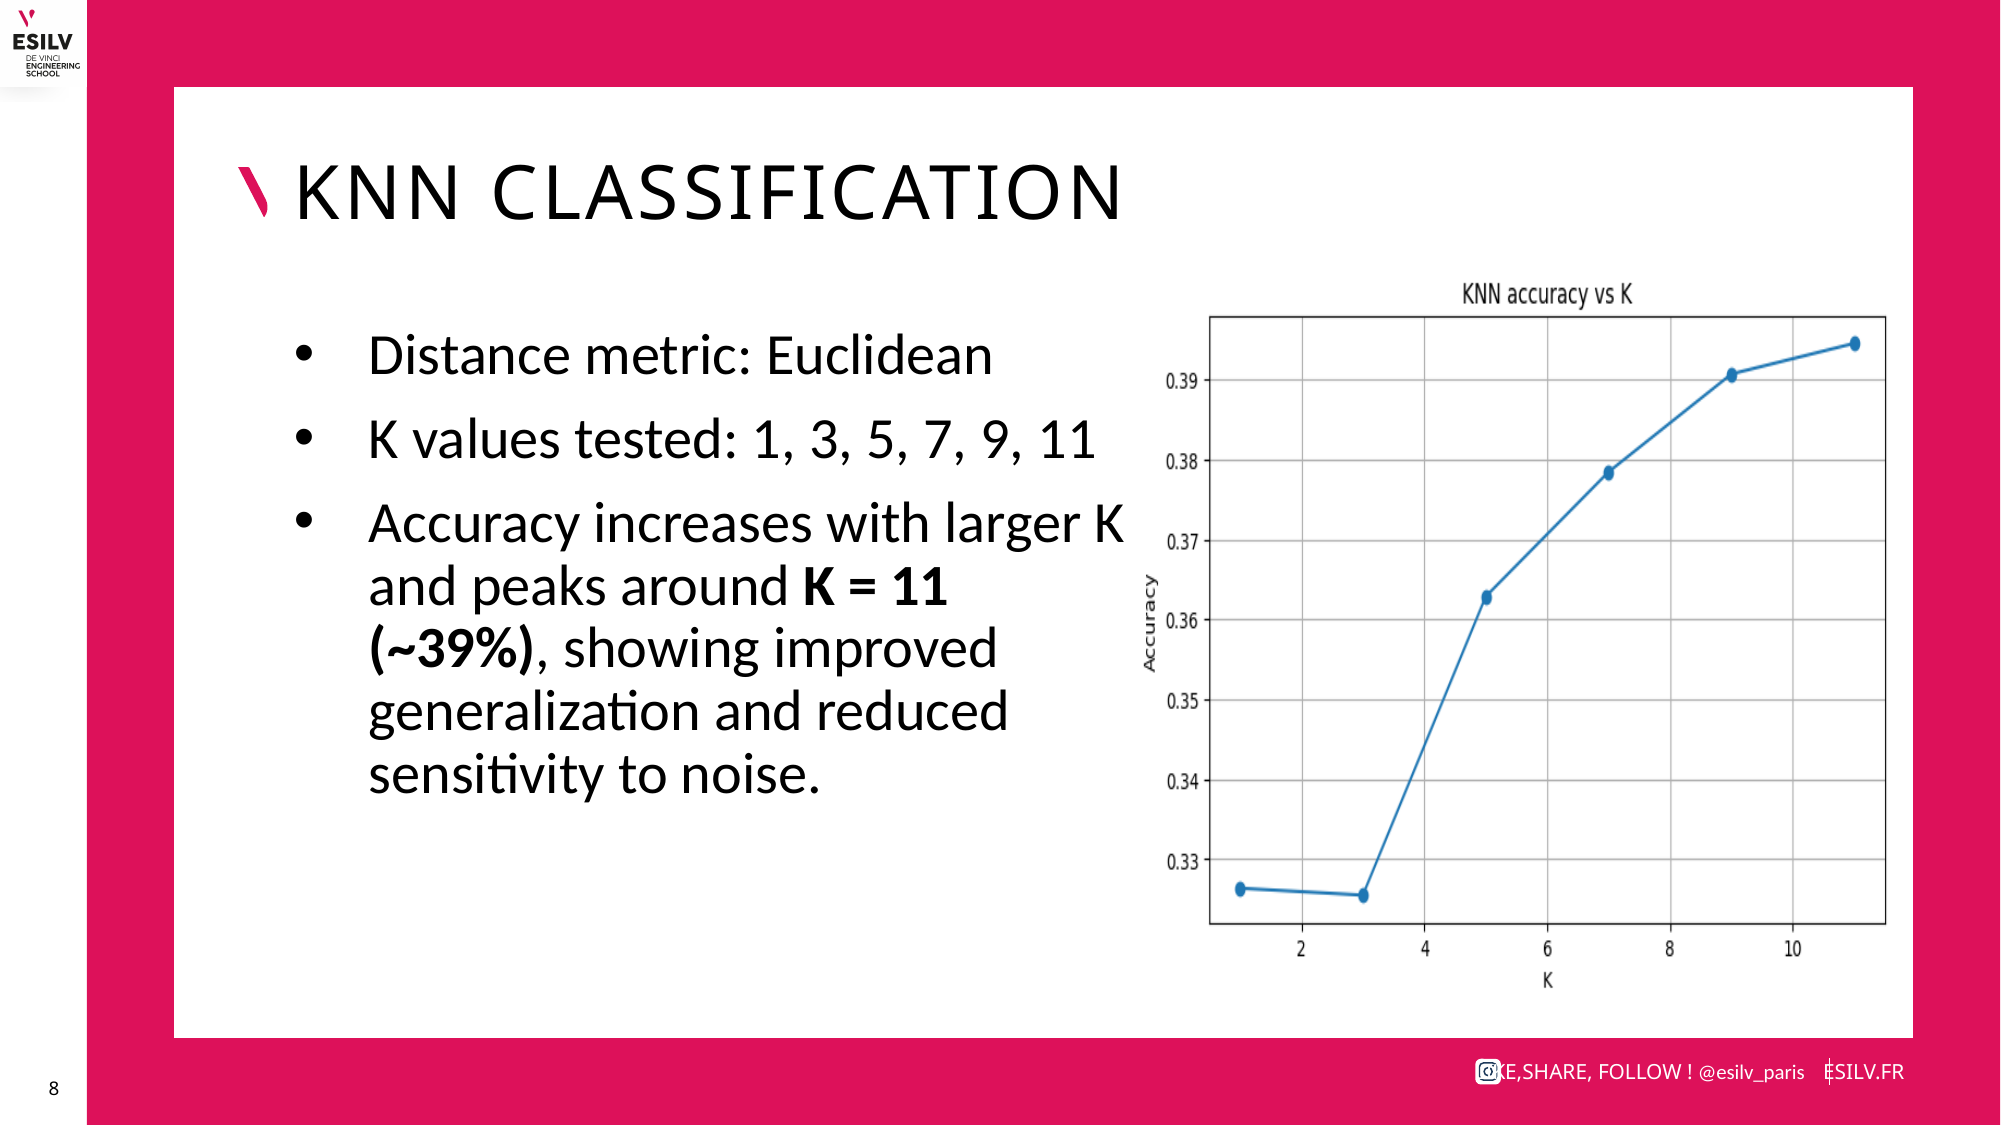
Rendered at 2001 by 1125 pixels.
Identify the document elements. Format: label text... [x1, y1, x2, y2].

title KNN Classification [293, 154, 1806, 267]
list Distance metric: Euclidean K values tested: 1, 3, 5, 7, 9, 11 Accuracy increases with larger K and peaks around K = 11 (~39%), showing improved generalization and reduced sensitivity to noise. [293, 324, 1134, 1039]
picture [1133, 266, 1896, 1007]
slide_number 8 [19, 1077, 83, 1100]
picture [0, 0, 87, 87]
